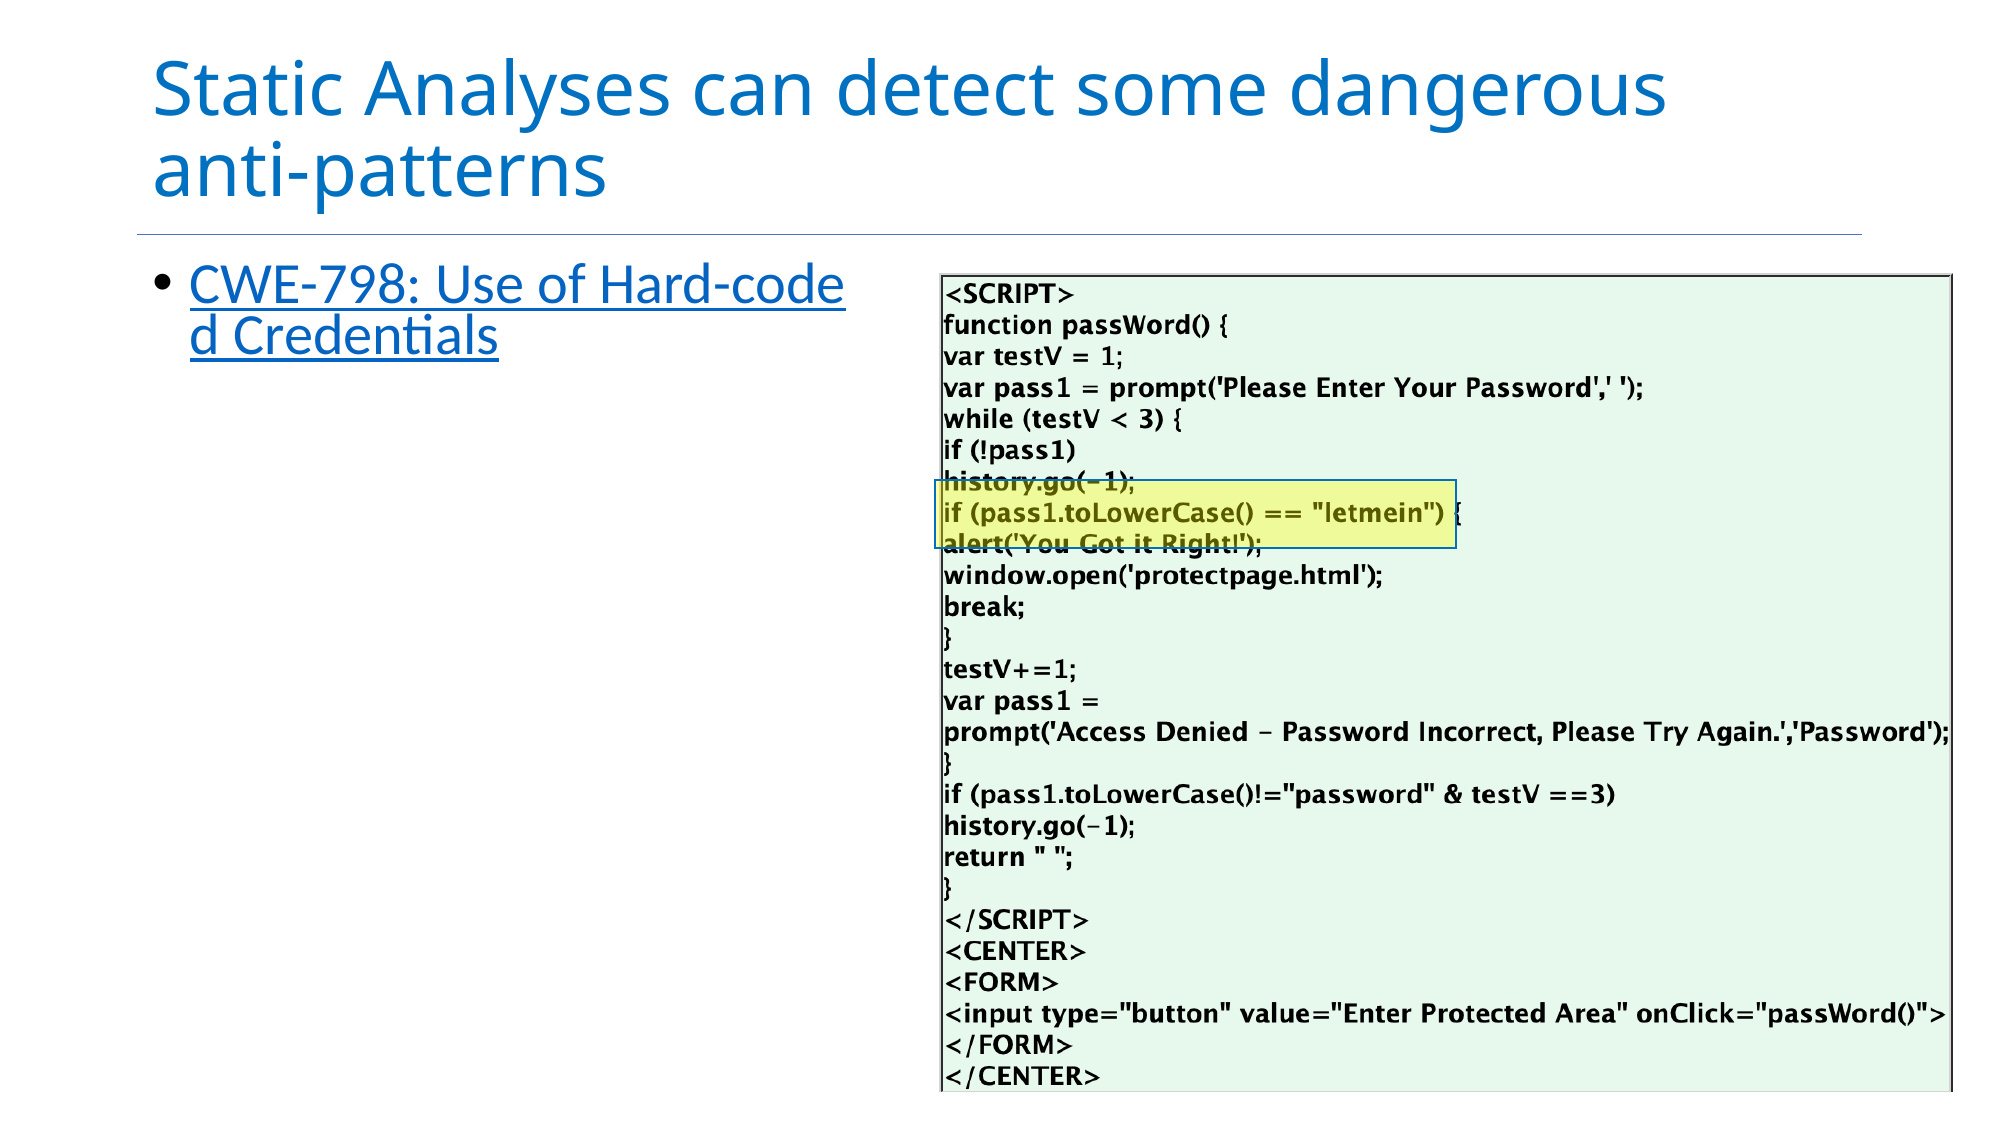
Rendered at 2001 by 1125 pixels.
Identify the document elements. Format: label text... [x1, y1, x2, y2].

list CWE-798: Use of Hard-coded Credentials [137, 246, 890, 960]
title Static Analyses can detect some dangerous anti-patterns [137, 3, 1863, 221]
picture [934, 271, 1955, 1092]
